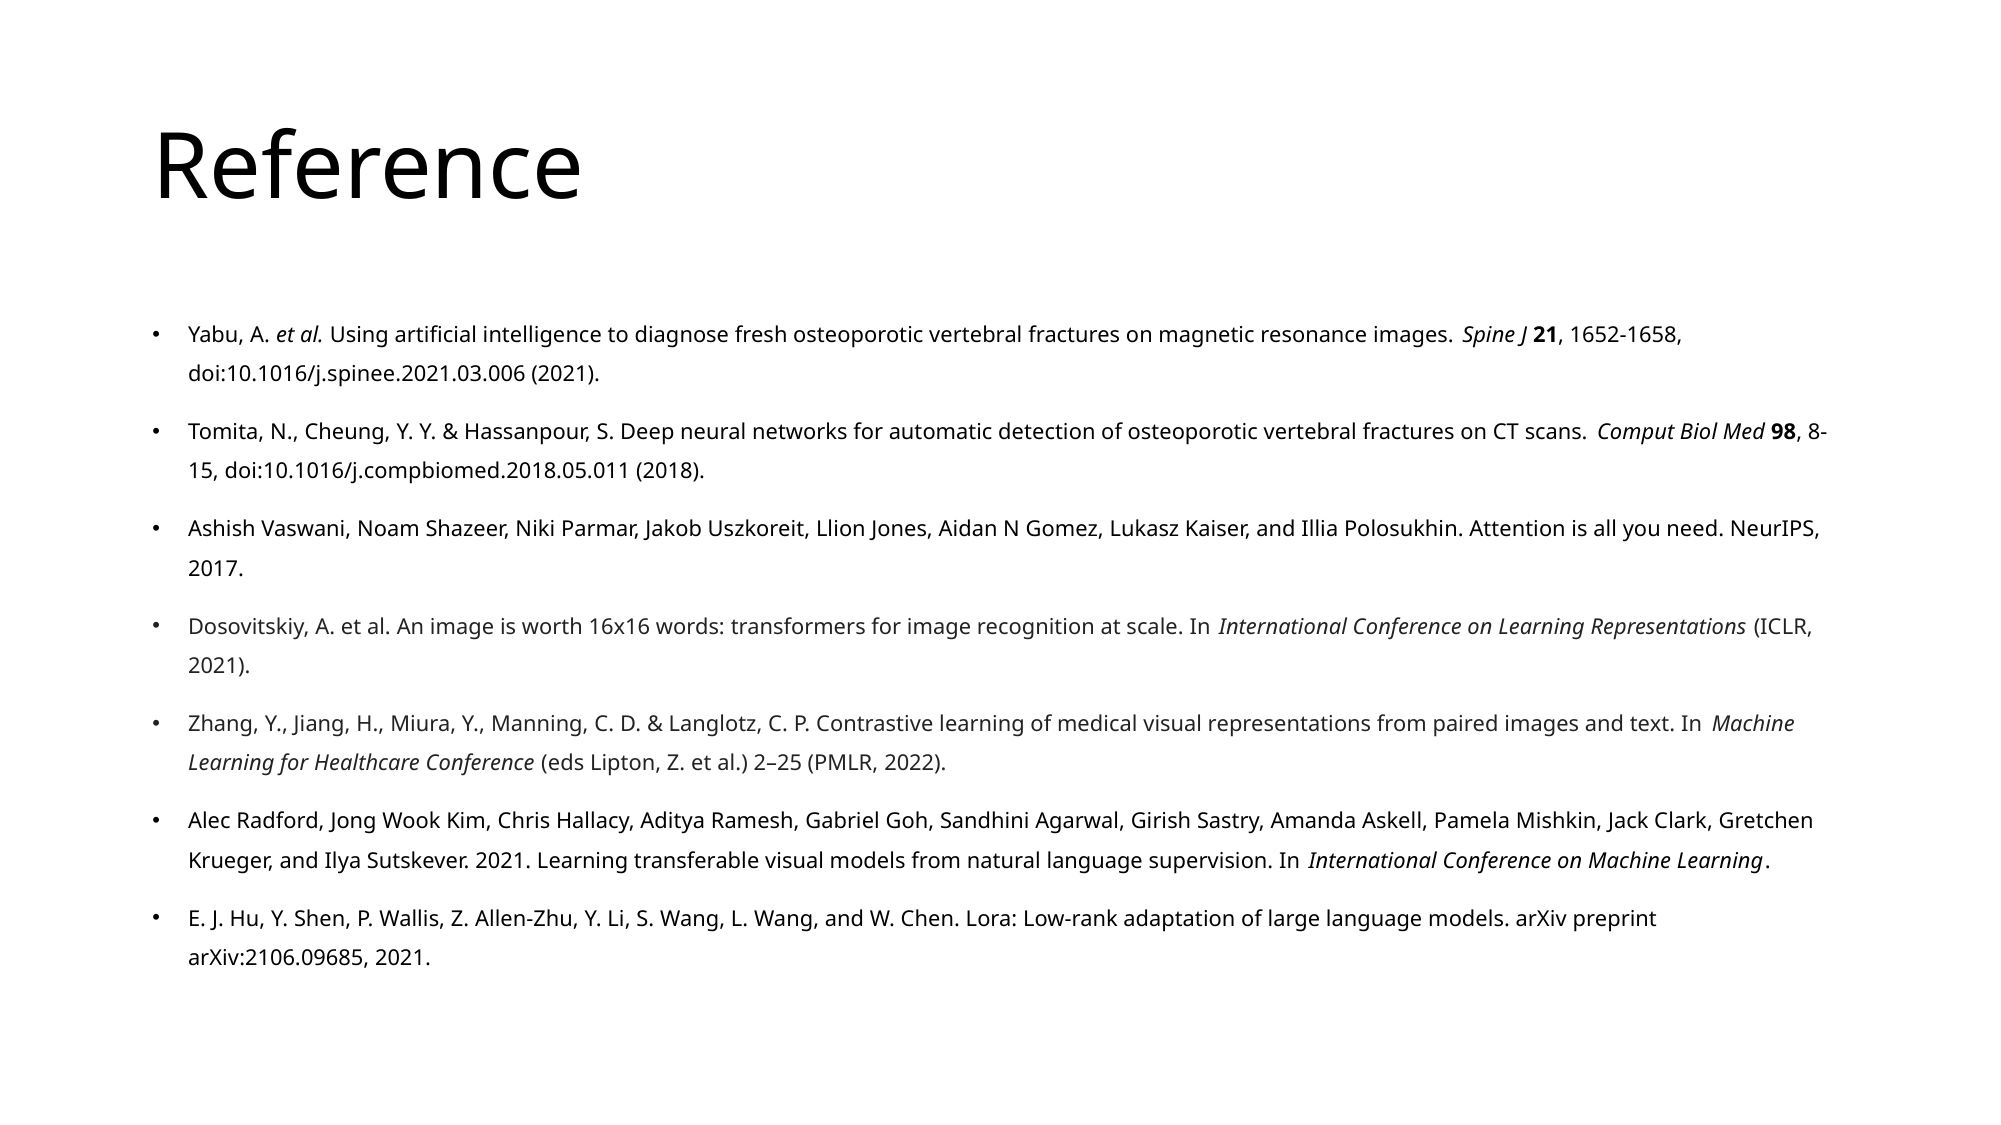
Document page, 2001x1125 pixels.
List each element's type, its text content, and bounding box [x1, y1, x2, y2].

list Yabu, A. et al. Using artificial intelligence to diagnose fresh osteoporotic vertebral fractures on magnetic resonance images. Spine J 21, 1652-1658, doi:10.1016/j.spinee.2021.03.006 (2021). Tomita, N., Cheung, Y. Y. & Hassanpour, S. Deep neural networks for automatic detection of osteoporotic vertebral fractures on CT scans. Comput Biol Med 98, 8-15, doi:10.1016/j.compbiomed.2018.05.011 (2018). Ashish Vaswani, Noam Shazeer, Niki Parmar, Jakob Uszkoreit, Llion Jones, Aidan N Gomez, Lukasz Kaiser, and Illia Polosukhin. Attention is all you need. NeurIPS, 2017. Dosovitskiy, A. et al. An image is worth 16x16 words: transformers for image recognition at scale. In International Conference on Learning Representations (ICLR, 2021). Zhang, Y., Jiang, H., Miura, Y., Manning, C. D. & Langlotz, C. P. Contrastive learning of medical visual representations from paired images and text. In Machine Learning for Healthcare Conference (eds Lipton, Z. et al.) 2–25 (PMLR, 2022). Alec Radford, Jong Wook Kim, Chris Hallacy, Aditya Ramesh, Gabriel Goh, Sandhini Agarwal, Girish Sastry, Amanda Askell, Pamela Mishkin, Jack Clark, Gretchen Krueger, and Ilya Sutskever. 2021. Learning transferable visual models from natural language supervision. In International Conference on Machine Learning. E. J. Hu, Y. Shen, P. Wallis, Z. Allen-Zhu, Y. Li, S. Wang, L. Wang, and W. Chen. Lora: Low-rank adaptation of large language models. arXiv preprint arXiv:2106.09685, 2021. [137, 299, 1863, 1014]
title Reference [137, 59, 1863, 278]
